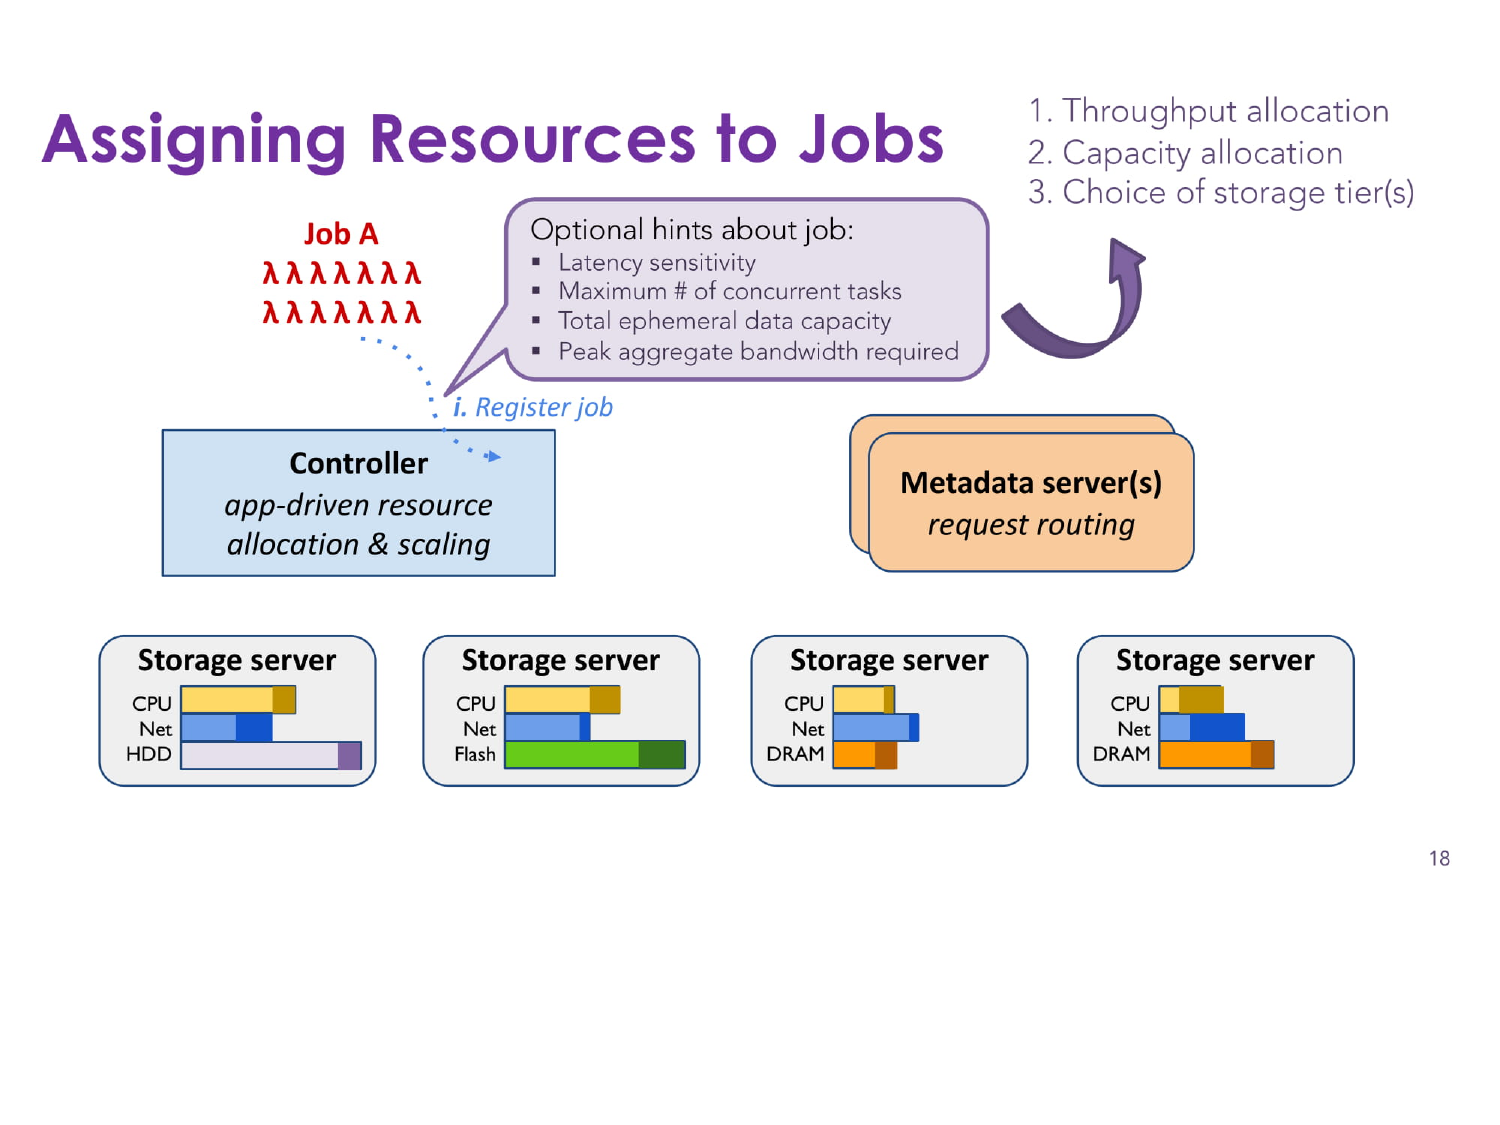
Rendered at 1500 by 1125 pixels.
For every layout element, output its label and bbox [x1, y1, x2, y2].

picture [0, 66, 1500, 911]
